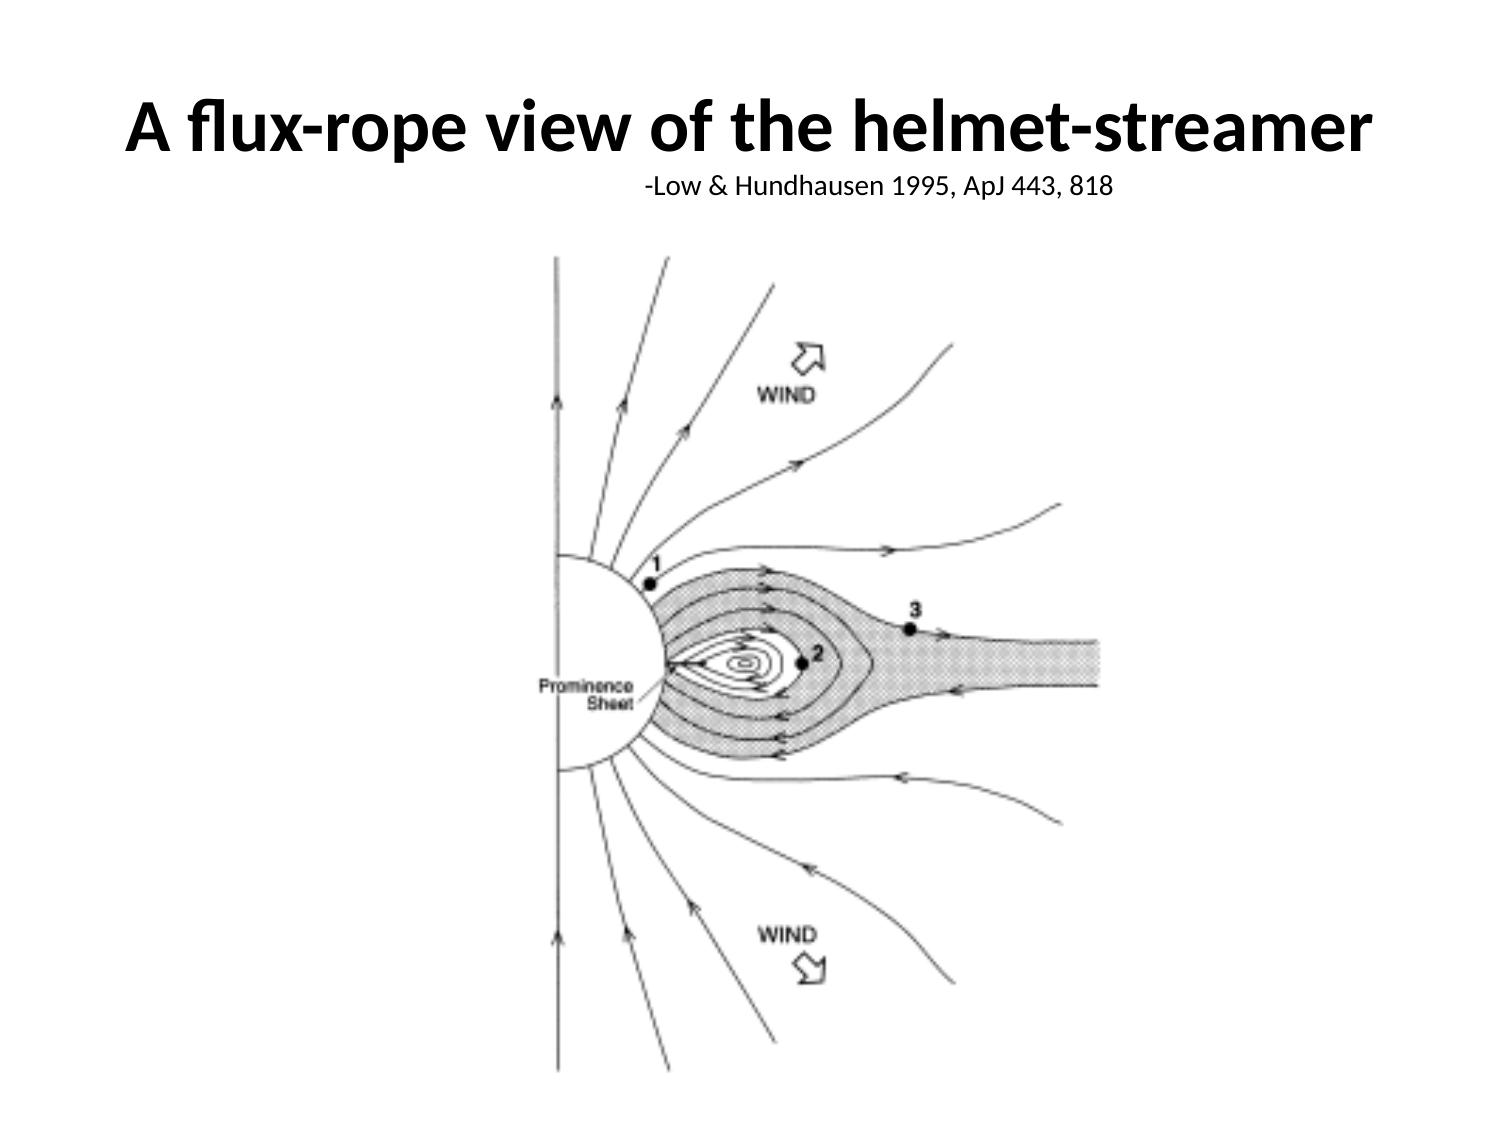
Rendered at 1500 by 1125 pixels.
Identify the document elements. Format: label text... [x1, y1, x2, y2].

title A flux-rope view of the helmet-streamer -Low & Hundhausen 1995, ApJ 443, 818 [75, 45, 1425, 233]
picture [535, 254, 1119, 1090]
